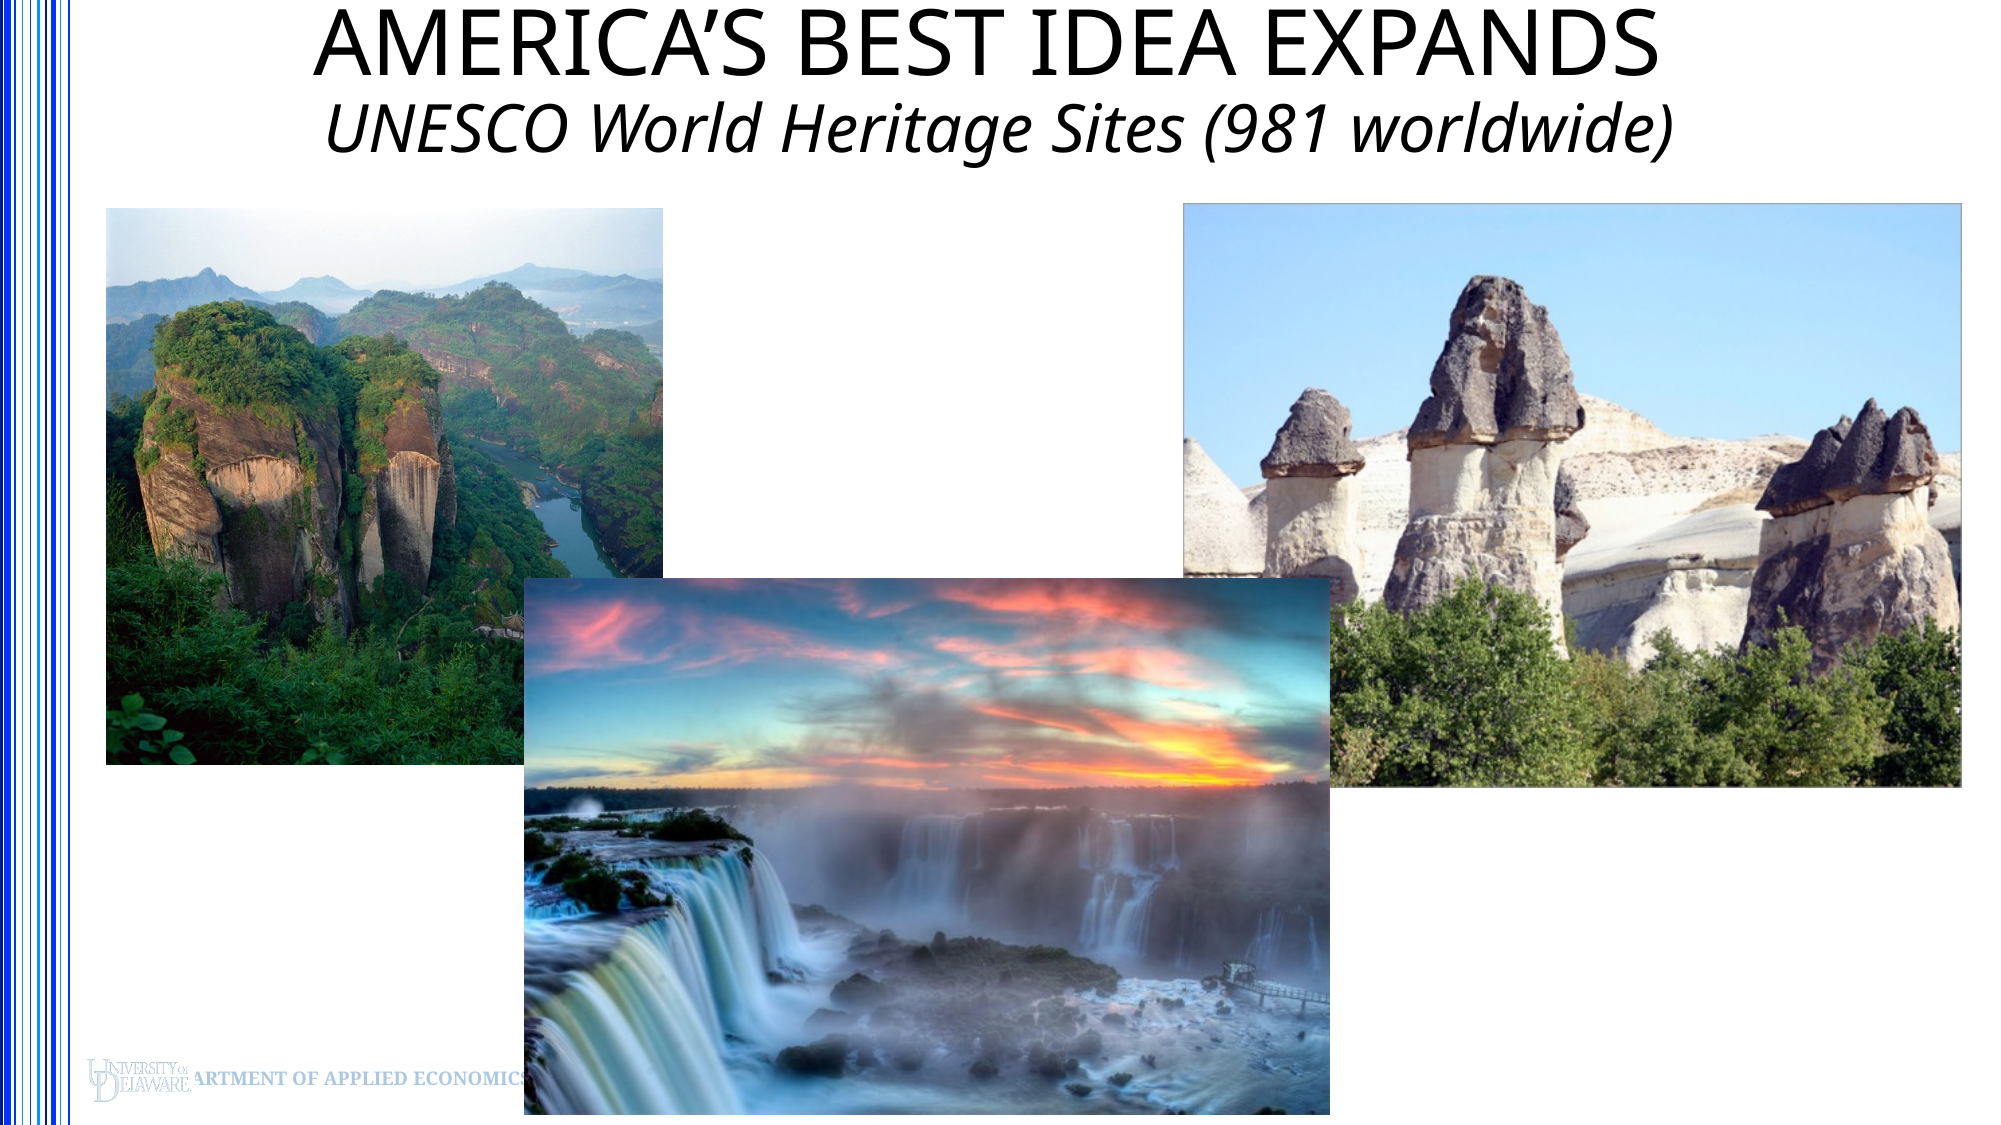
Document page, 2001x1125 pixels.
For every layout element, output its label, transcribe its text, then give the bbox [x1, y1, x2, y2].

title America’s Best Idea Expands UNESCO World Heritage Sites (981 worldwide) [0, 18, 2000, 146]
picture [106, 203, 1962, 1115]
